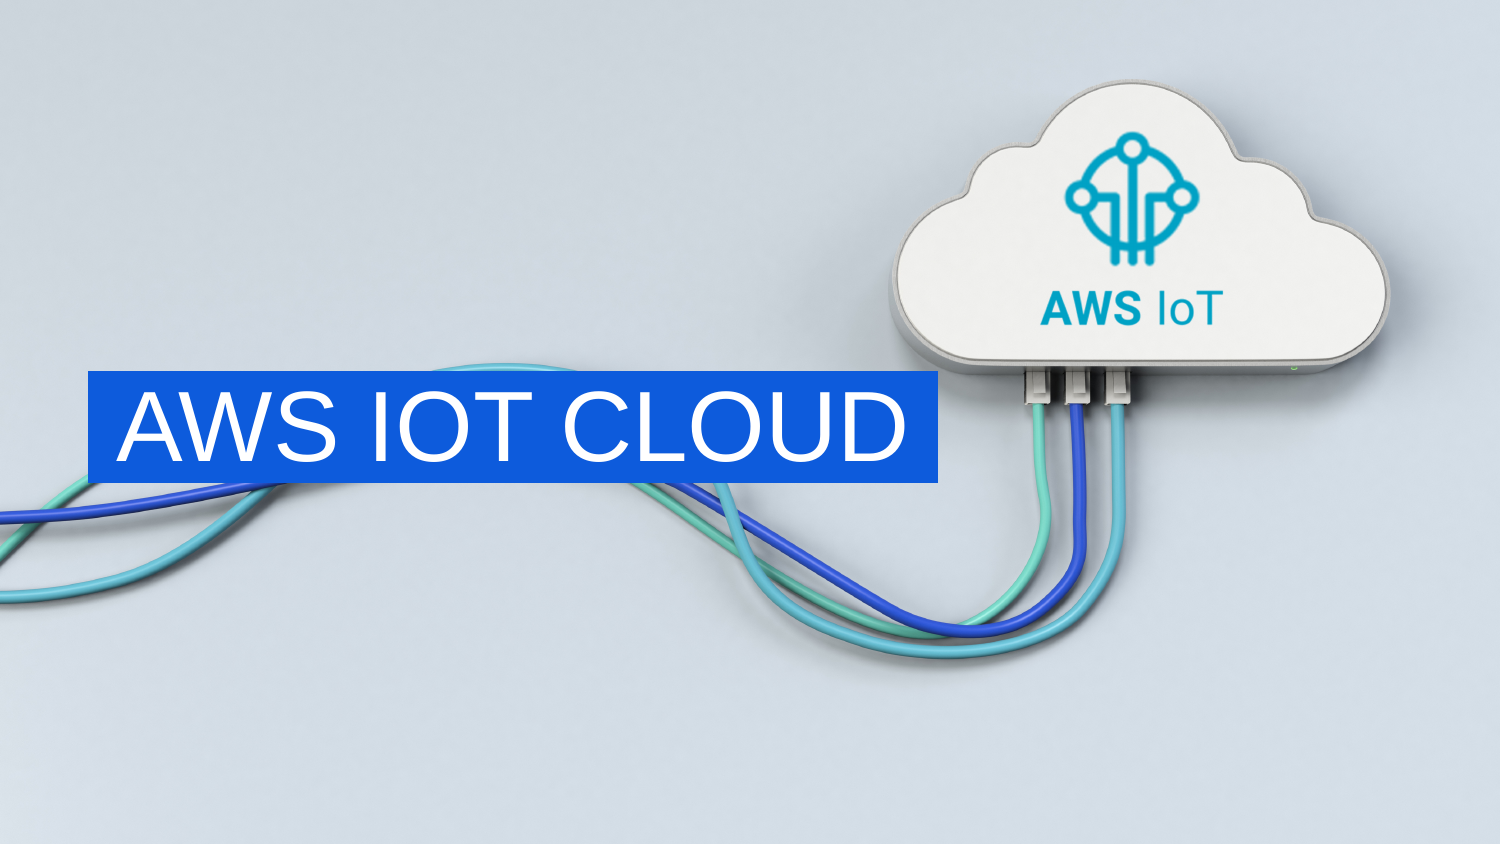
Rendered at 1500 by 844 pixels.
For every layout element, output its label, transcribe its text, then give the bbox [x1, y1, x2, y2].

picture [0, 0, 1500, 844]
title AWS IOT CLOUD [73, 86, 1118, 758]
